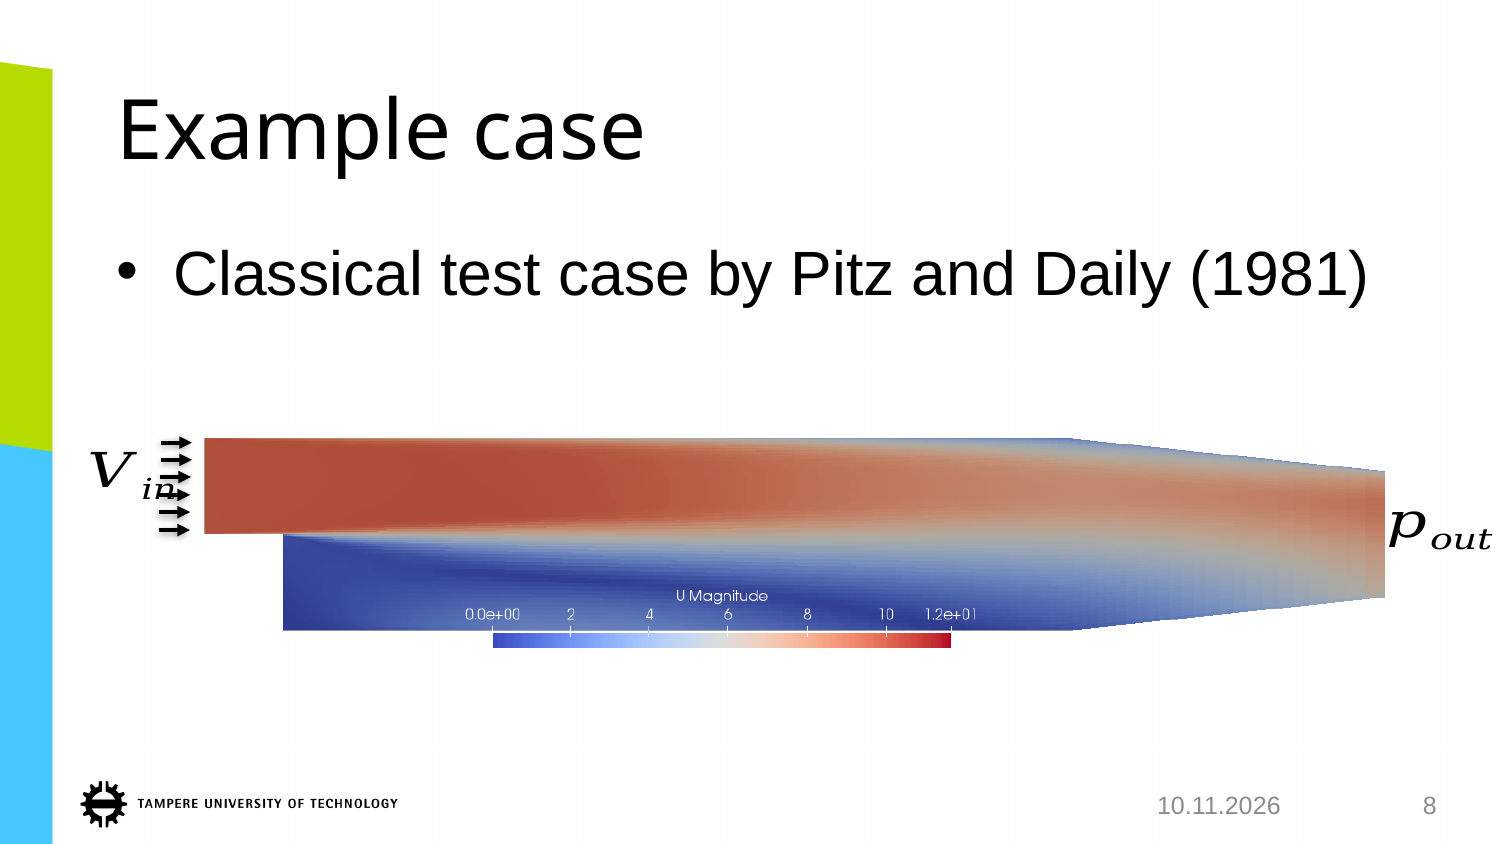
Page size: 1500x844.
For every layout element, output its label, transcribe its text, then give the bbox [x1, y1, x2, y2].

title Example case [101, 56, 1452, 125]
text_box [158, 442, 193, 531]
picture [0, 0, 1500, 844]
